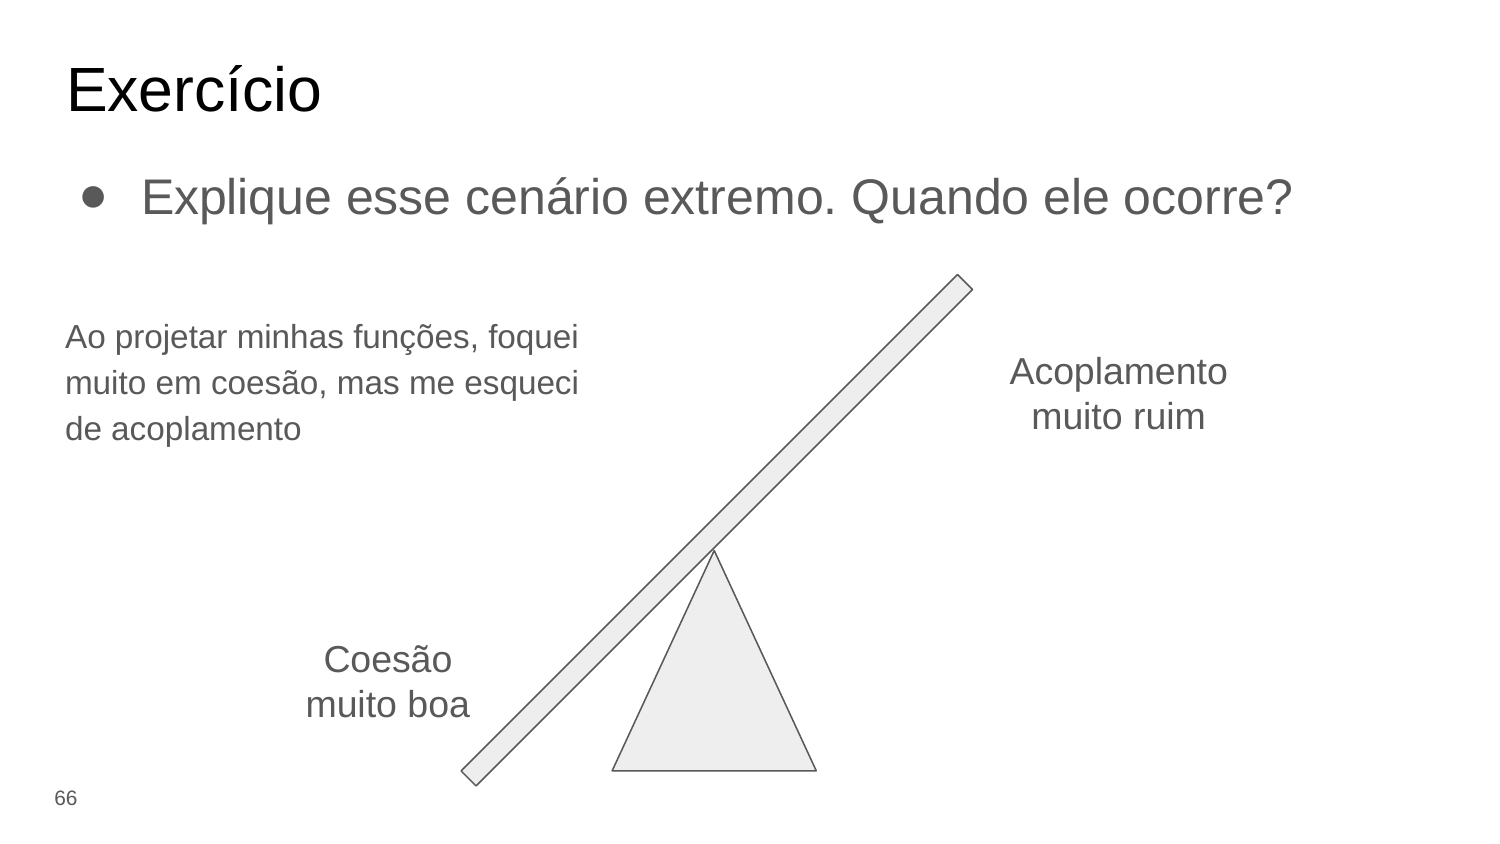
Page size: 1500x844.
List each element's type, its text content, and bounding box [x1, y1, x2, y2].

text_box [612, 550, 817, 771]
text_box Ao projetar minhas funções, foquei muito em coesão, mas me esqueci de acoplamento [49, 294, 625, 463]
text_box [461, 274, 973, 786]
text_box Acoplamento muito ruim [980, 332, 1258, 453]
title Exercício [51, 23, 1449, 117]
text_box Coesão muito boa [274, 619, 502, 740]
slide_number ‹#› [2, 764, 93, 830]
list Explique esse cenário extremo. Quando ele ocorre? [51, 140, 1449, 256]
